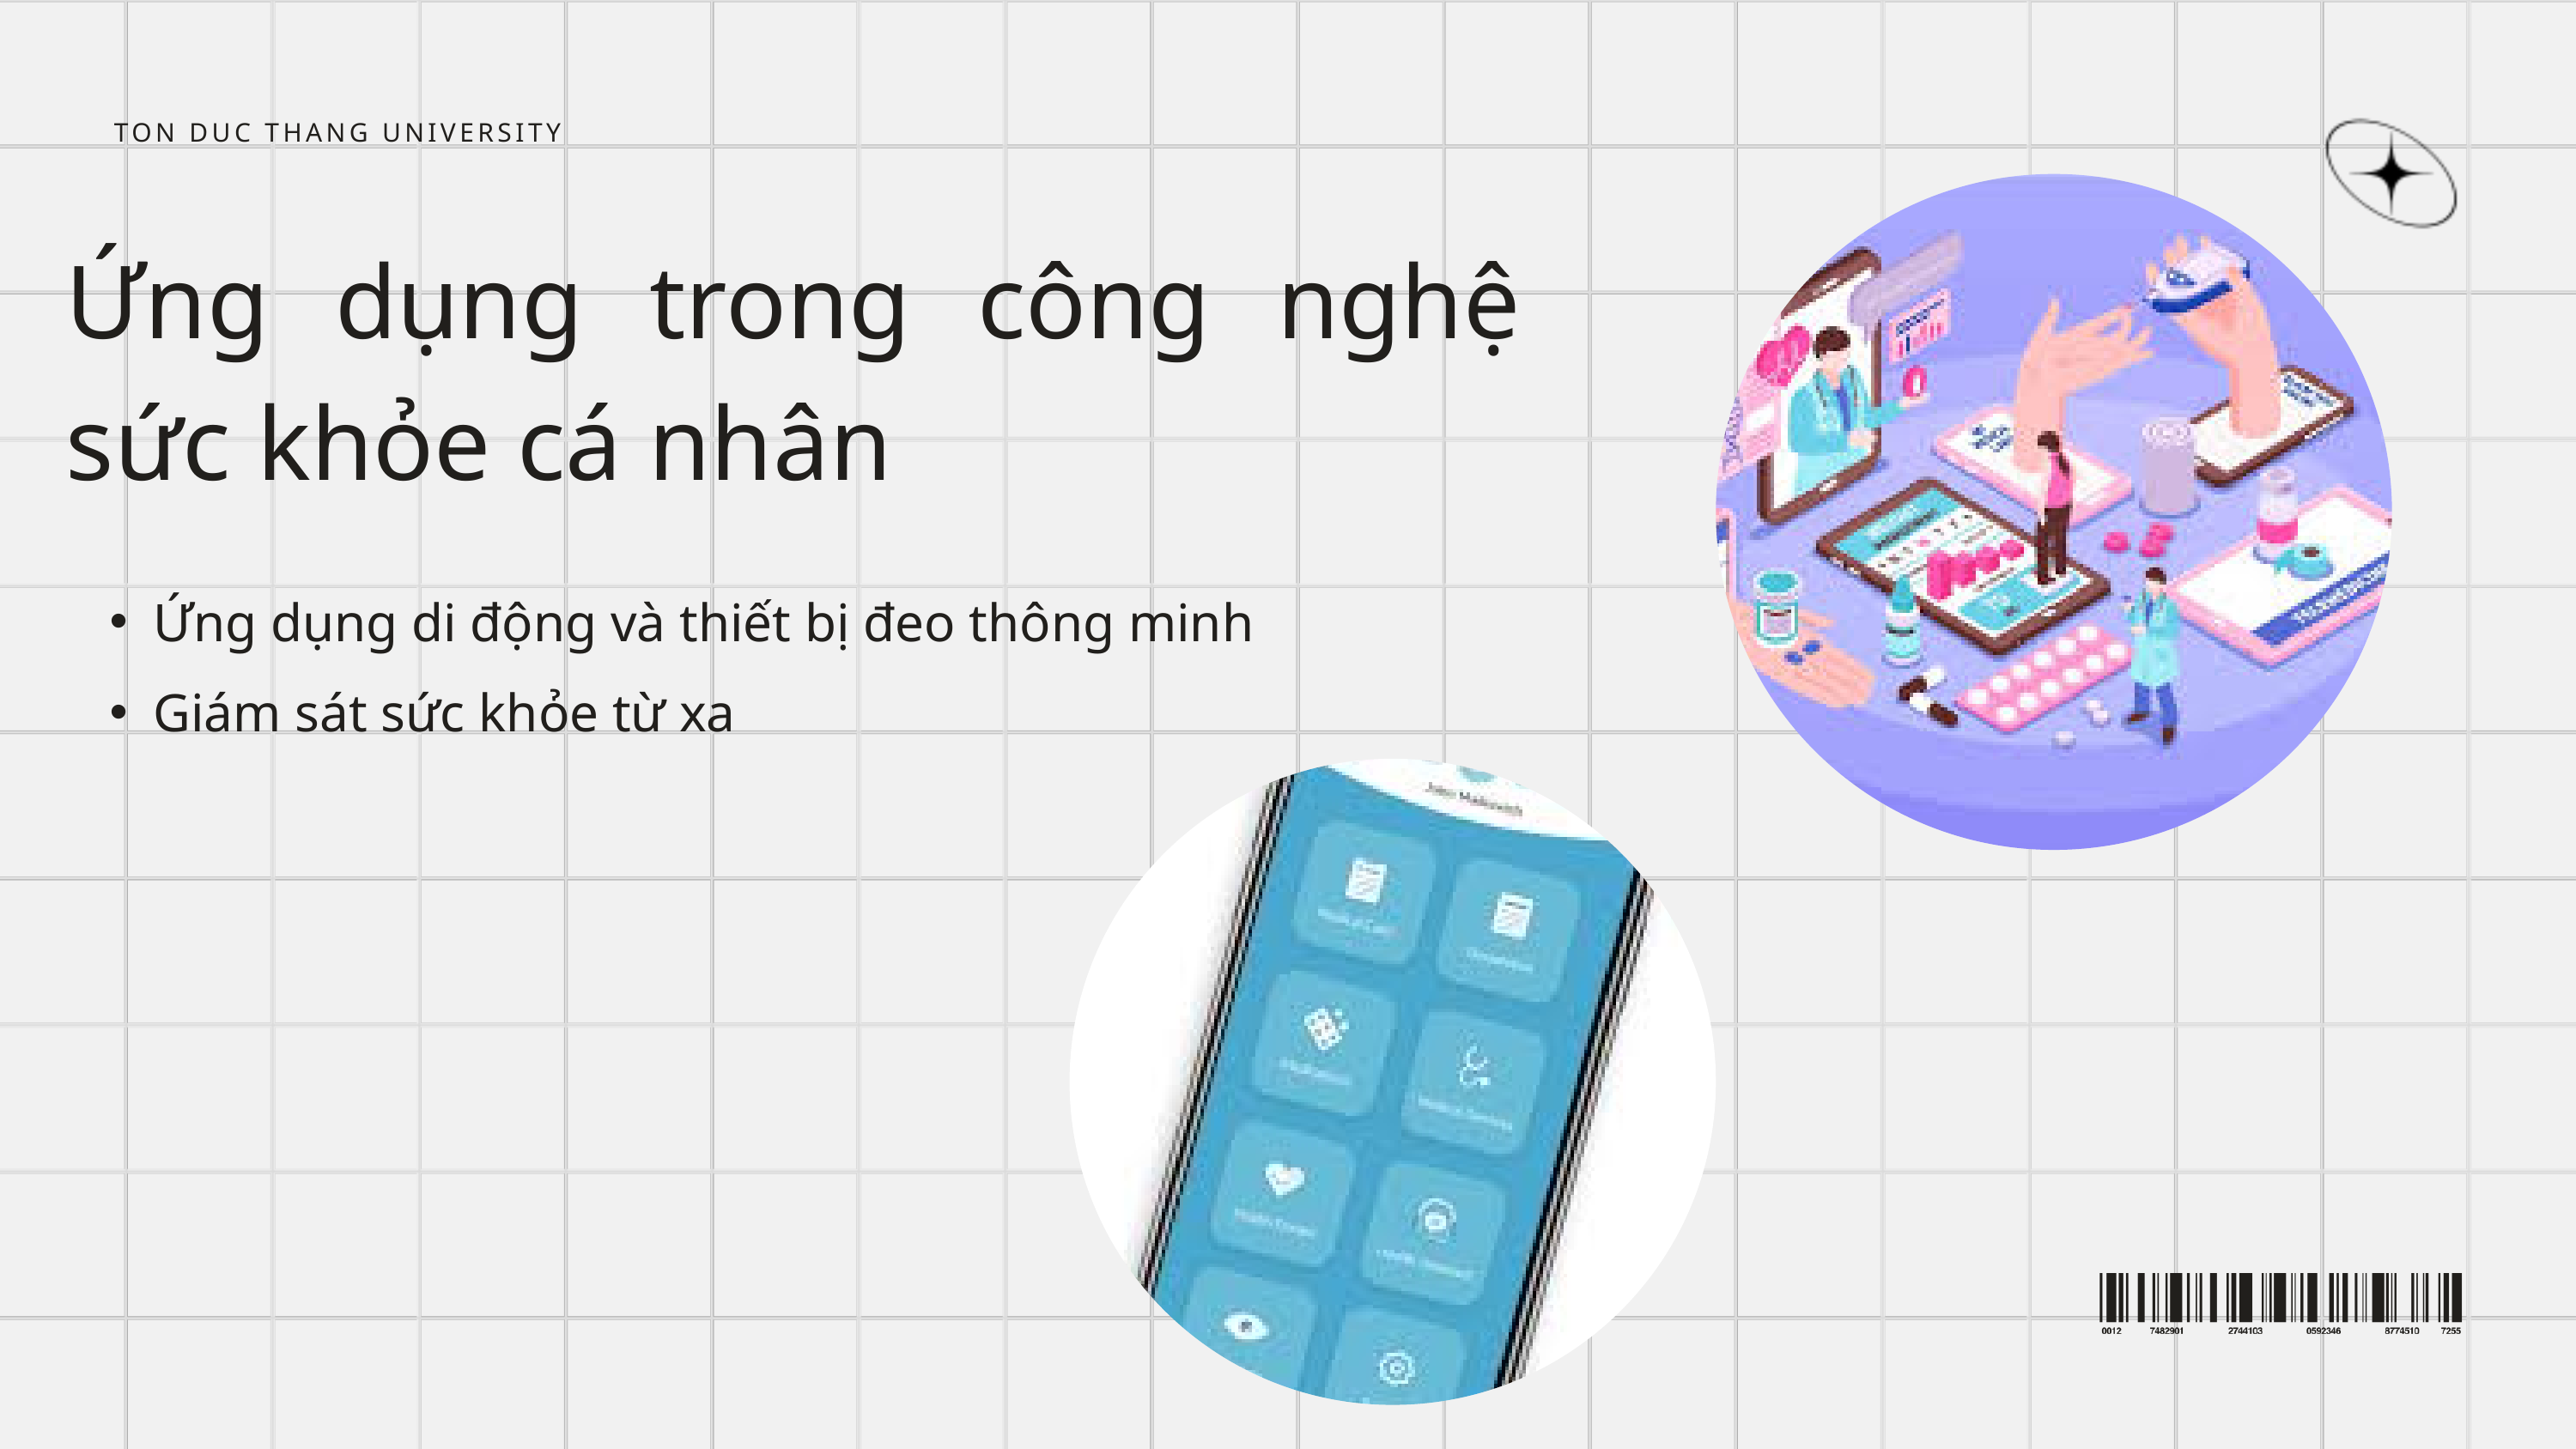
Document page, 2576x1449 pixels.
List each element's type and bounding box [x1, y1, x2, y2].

text_box [0, 0, 2576, 1449]
text_box [1716, 173, 2392, 851]
text_box [1069, 758, 1716, 1405]
